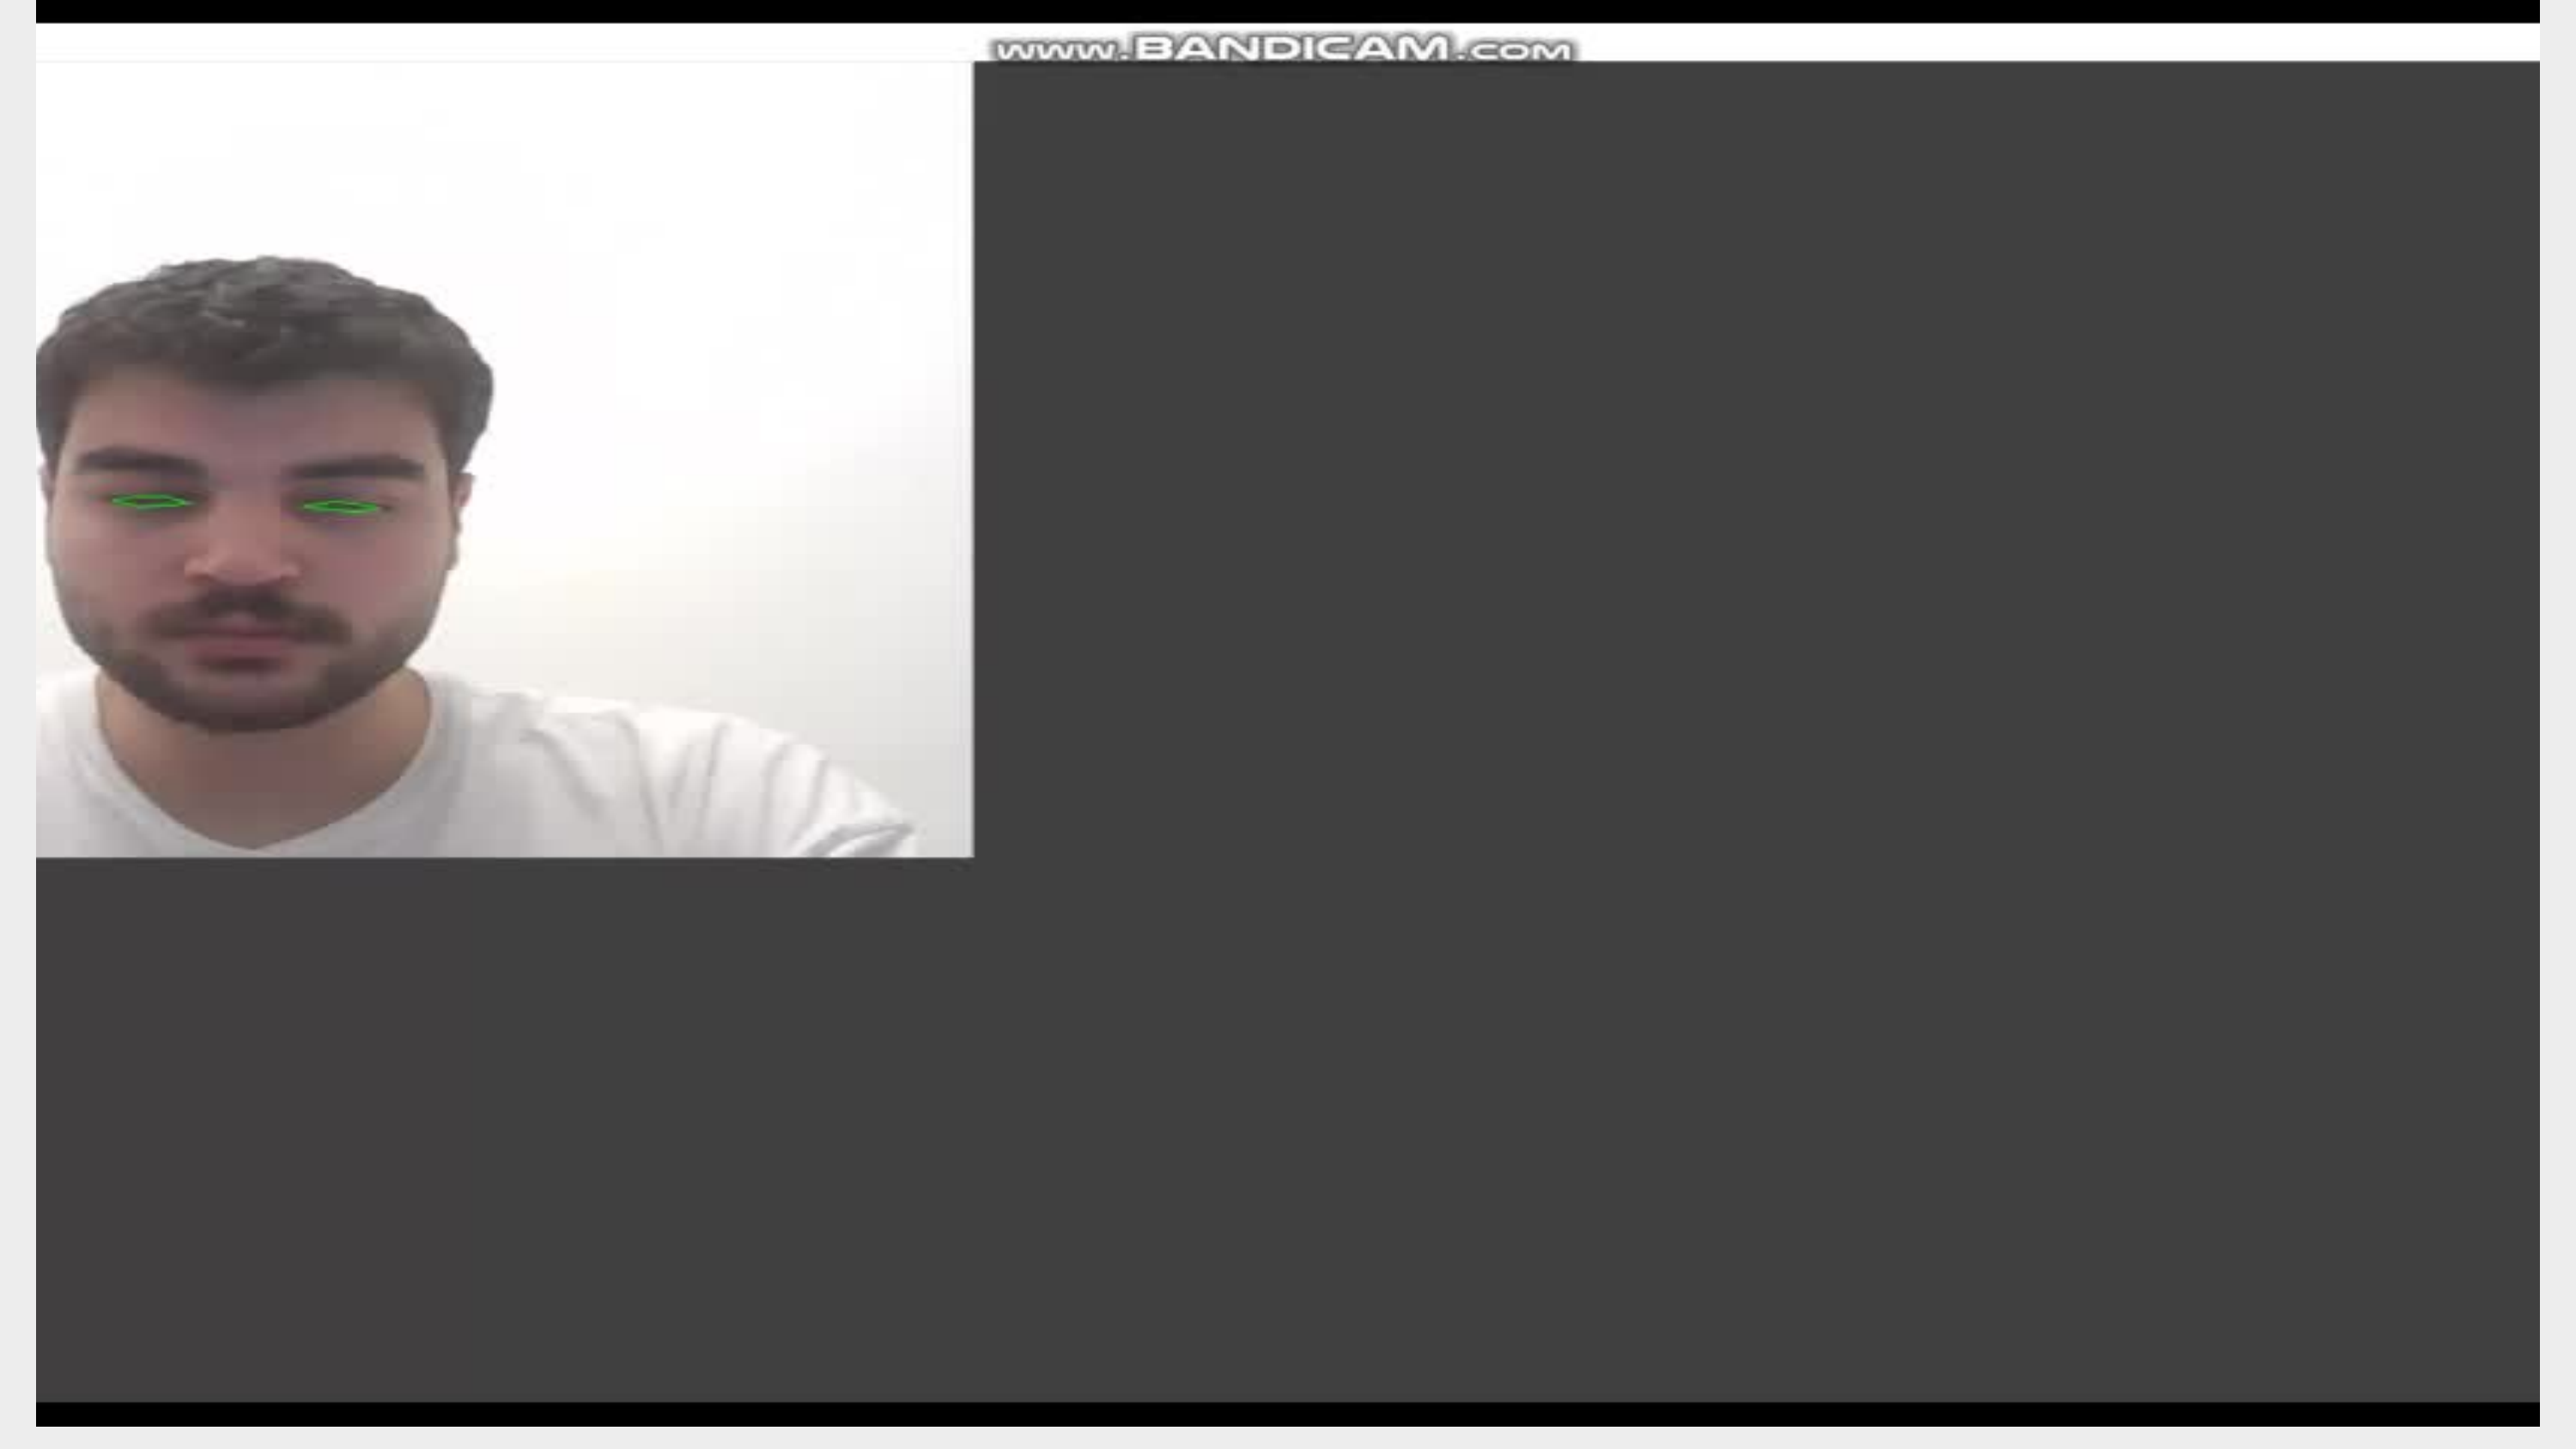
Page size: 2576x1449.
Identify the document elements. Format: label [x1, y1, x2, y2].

text_box [35, 0, 2541, 1428]
